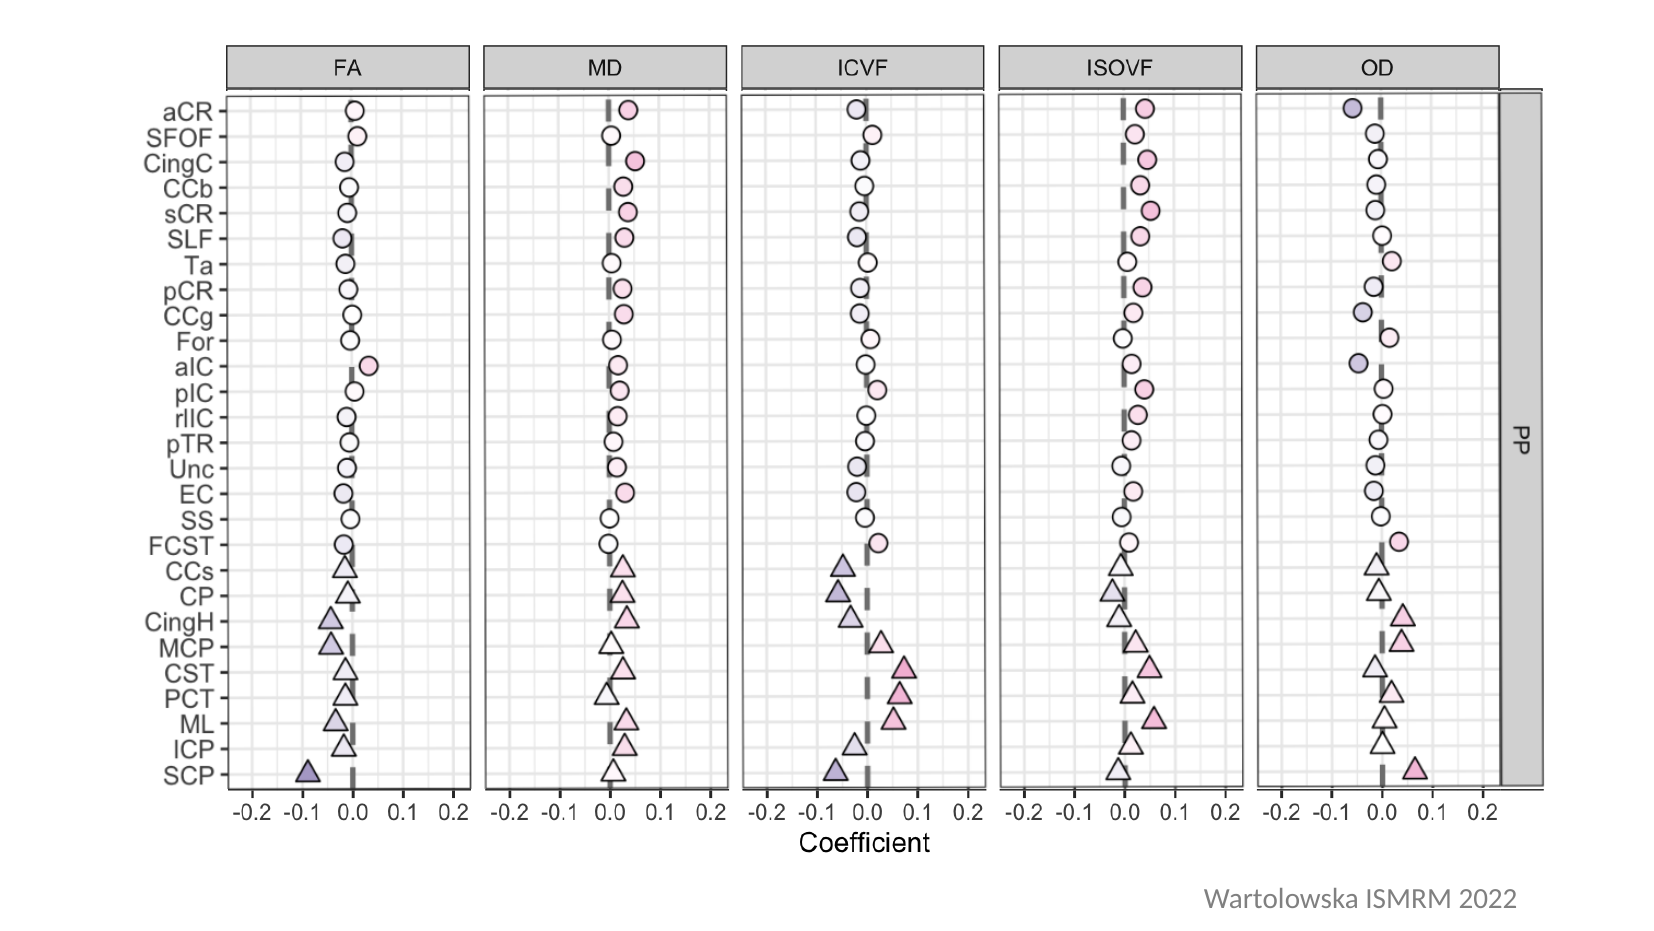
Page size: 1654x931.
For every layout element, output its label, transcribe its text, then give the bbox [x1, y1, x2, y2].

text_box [95, 31, 1558, 872]
text_box Wartolowska ISMRM 2022 [1189, 880, 1533, 922]
